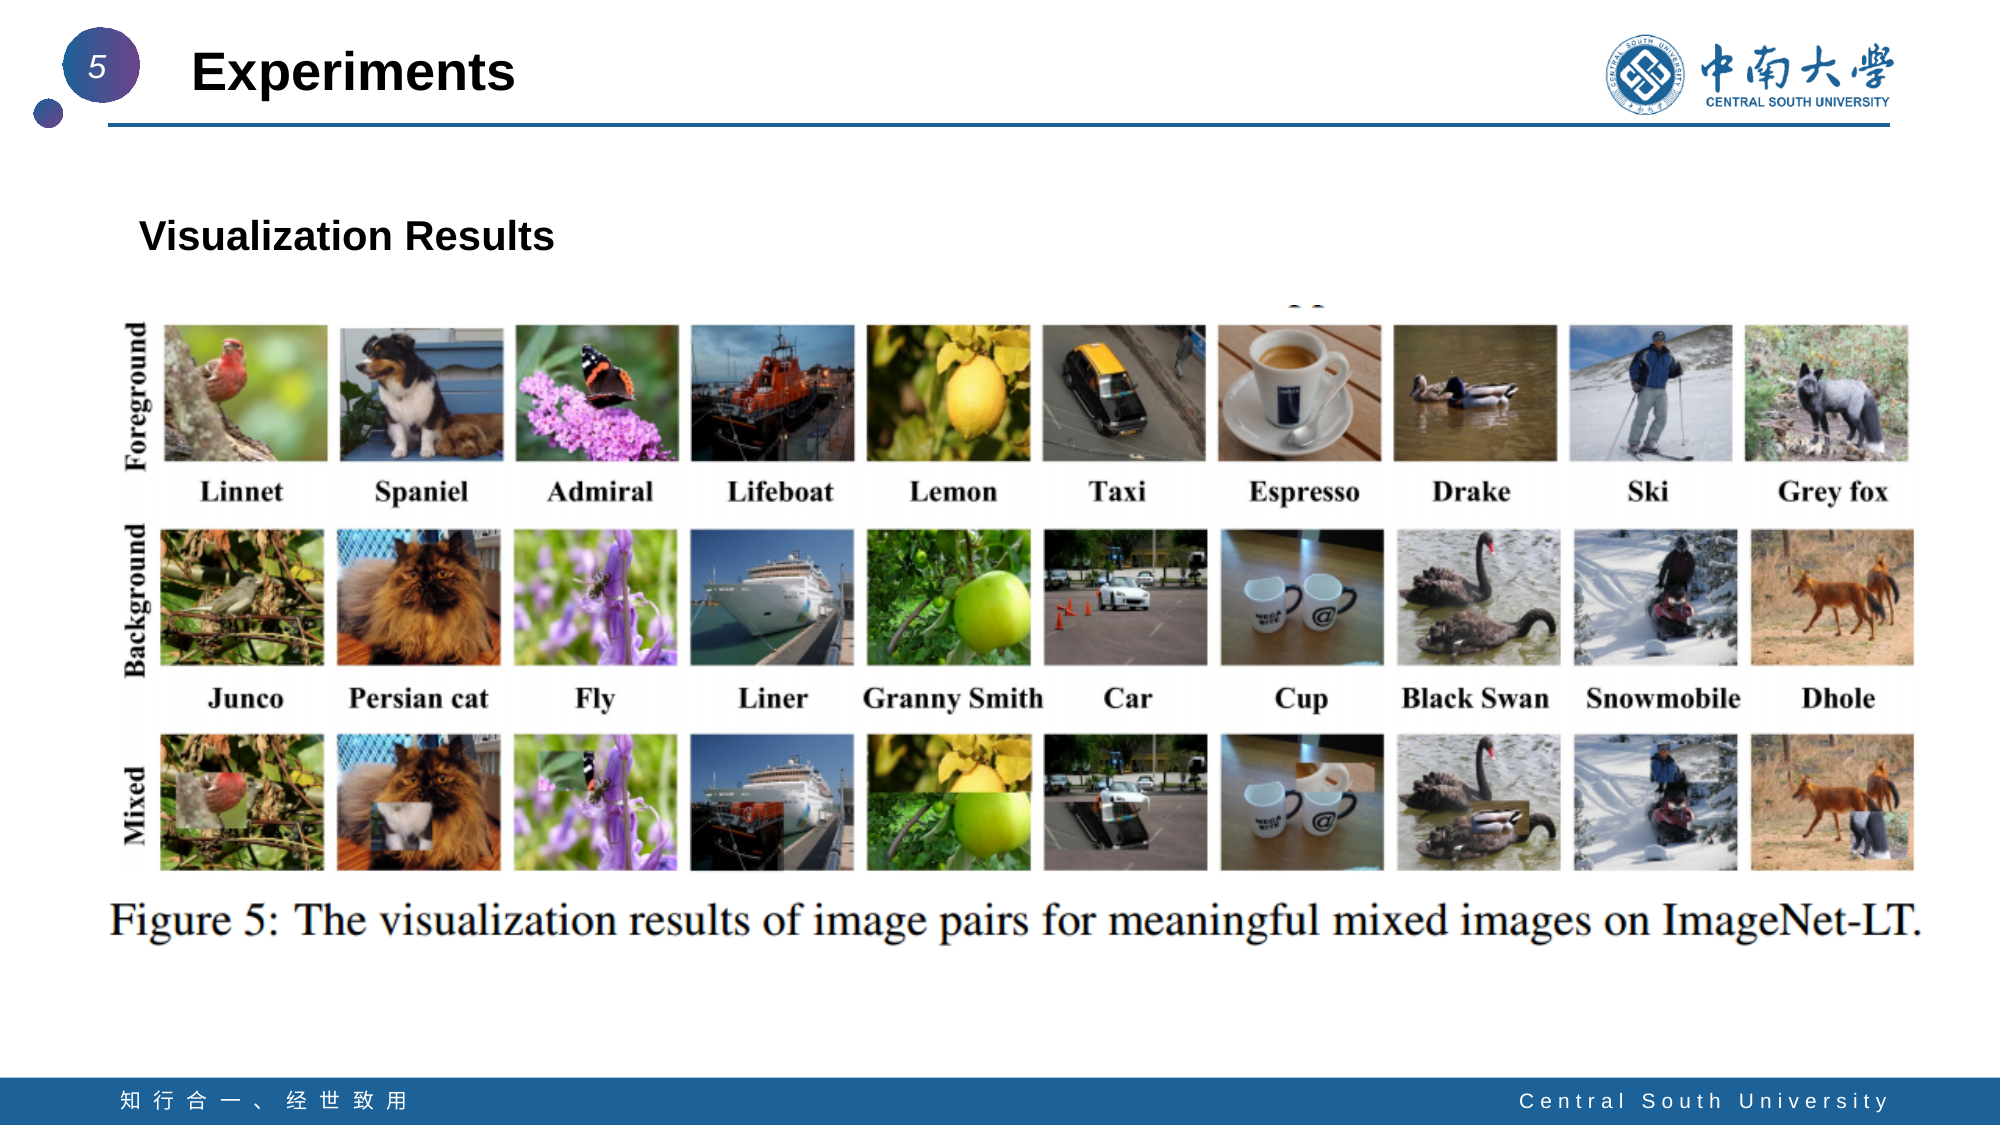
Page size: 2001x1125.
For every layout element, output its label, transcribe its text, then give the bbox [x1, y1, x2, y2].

text_box [0, 1077, 2000, 1125]
text_box Visualization Results [124, 201, 1125, 267]
text_box Central South University [1504, 1080, 1902, 1120]
text_box 知行合一、经世致用 [105, 1080, 423, 1120]
text_box Experiments [191, 26, 1084, 110]
text_box [158, 0, 1050, 118]
picture [83, 304, 1937, 958]
picture [1594, 28, 1908, 121]
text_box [32, 25, 153, 129]
